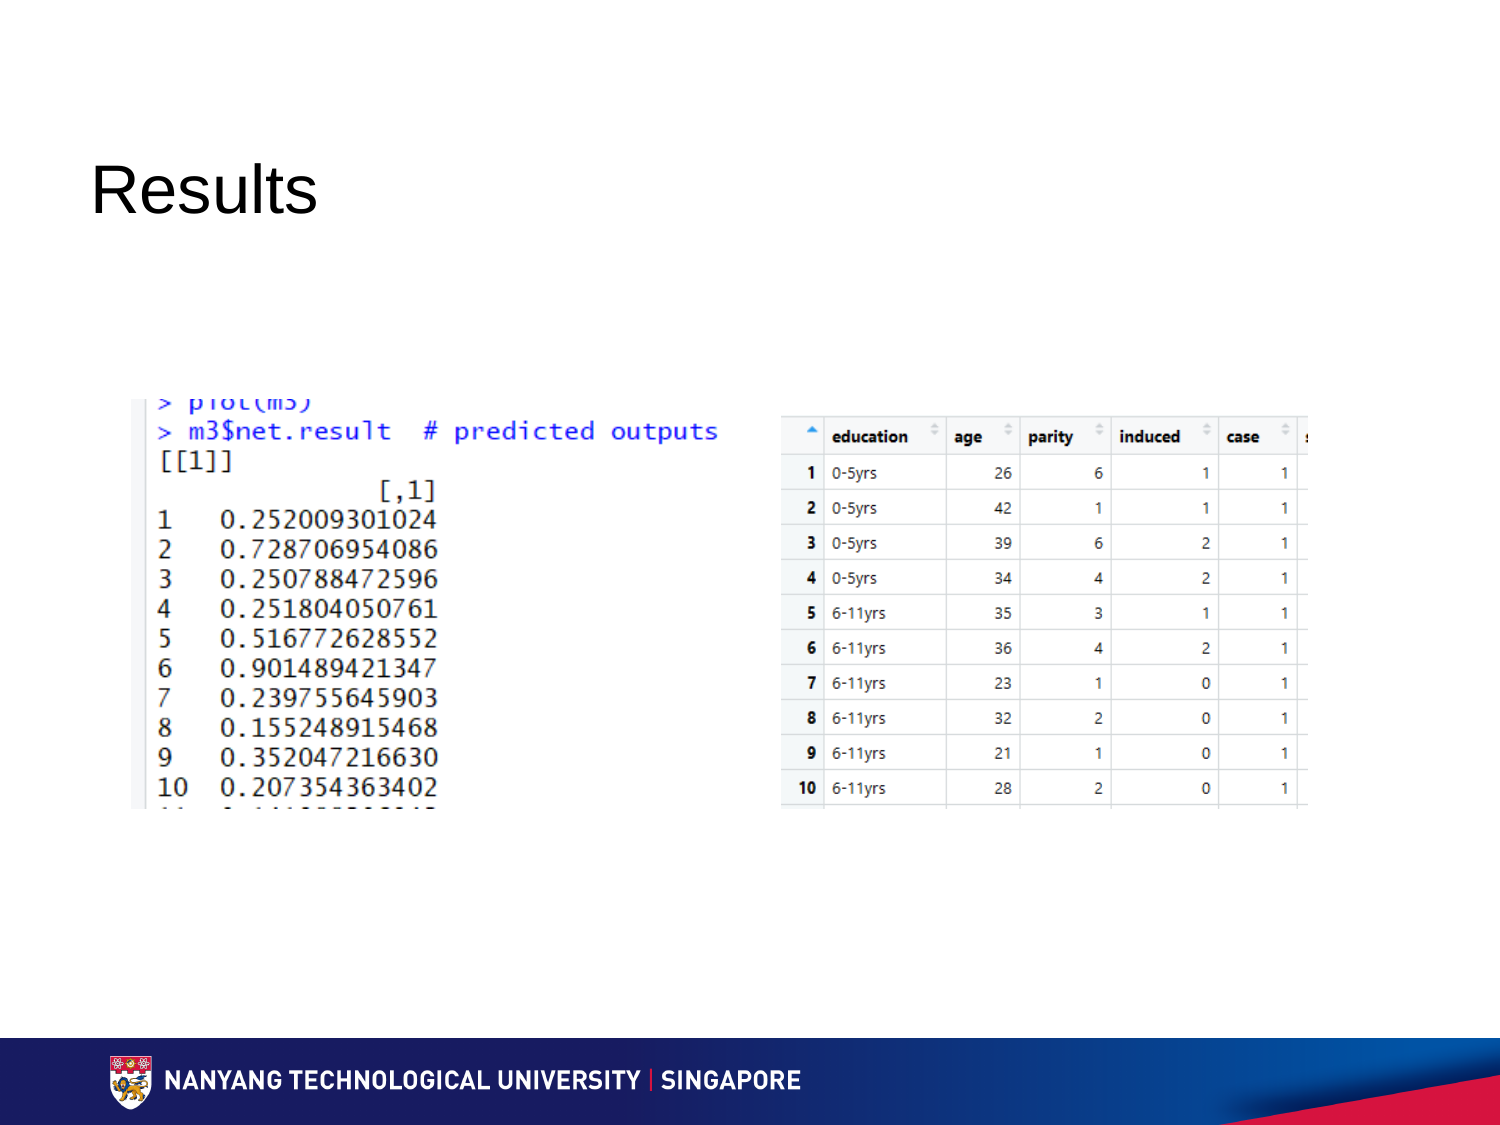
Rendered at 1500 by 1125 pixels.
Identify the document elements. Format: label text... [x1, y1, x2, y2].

picture [0, 1038, 1500, 1125]
title Results [75, 92, 1425, 280]
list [130, 399, 751, 810]
picture [780, 415, 1308, 810]
